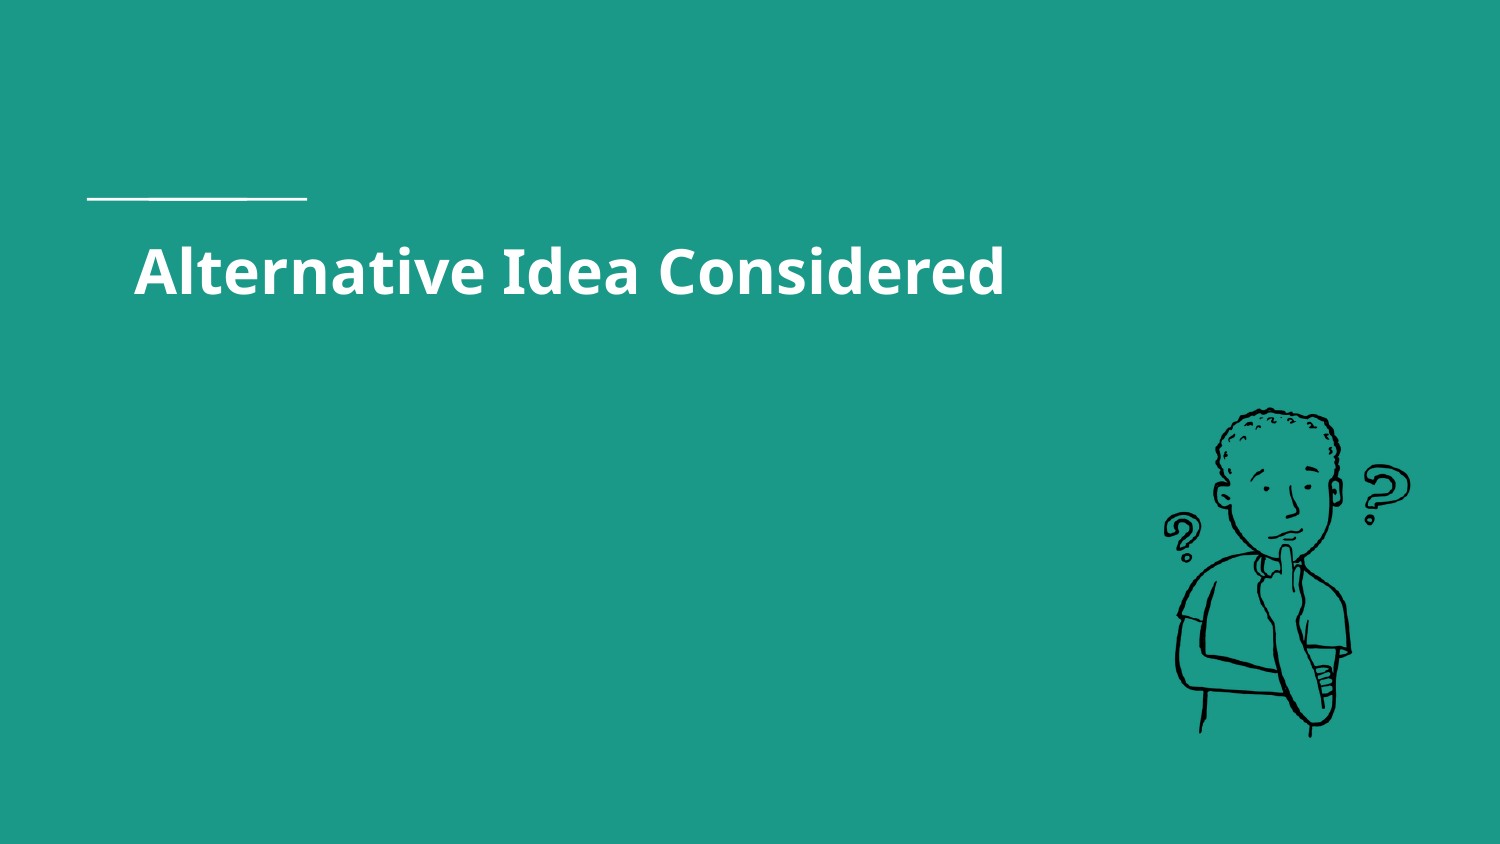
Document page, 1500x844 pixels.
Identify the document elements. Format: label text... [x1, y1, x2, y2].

title Alternative Idea Considered [119, 216, 1381, 466]
picture [1138, 390, 1426, 782]
